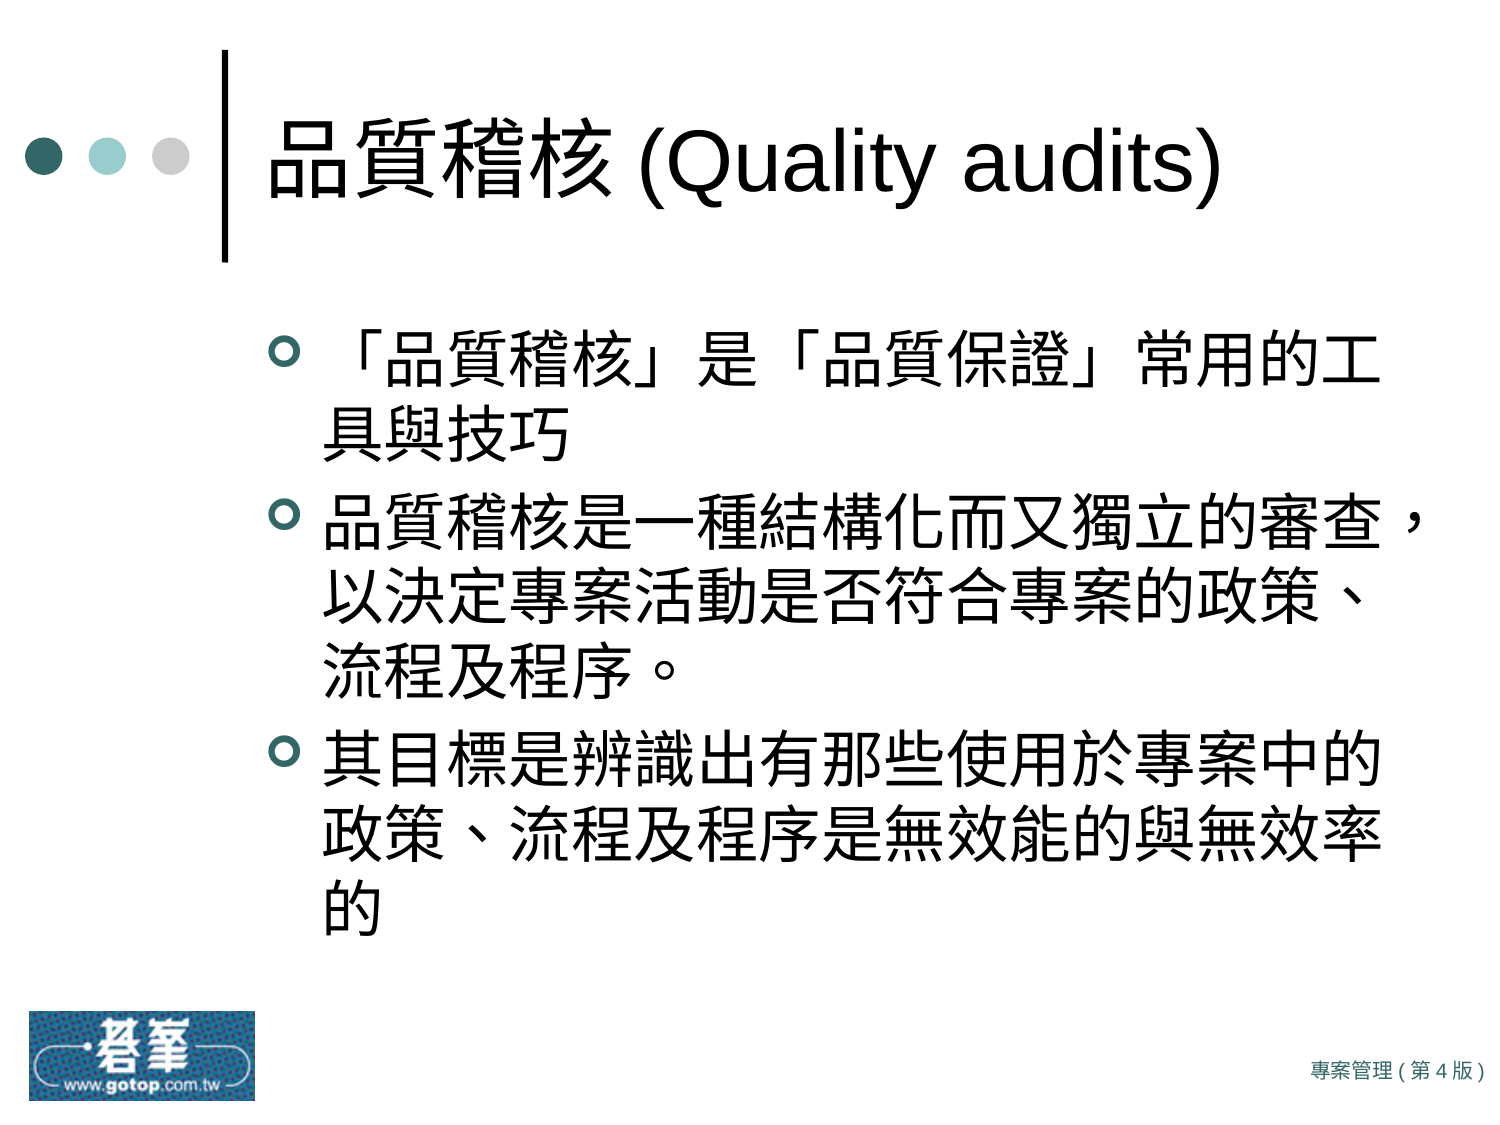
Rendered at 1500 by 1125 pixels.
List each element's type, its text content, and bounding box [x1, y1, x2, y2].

title 品質稽核(Quality audits) [249, 31, 1400, 282]
slide_number 專案管理(第4版) [1187, 1050, 1500, 1125]
picture [29, 1011, 255, 1101]
list 「品質稽核」是「品質保證」常用的工具與技巧 品質稽核是一種結構化而又獨立的審查，以決定專案活動是否符合專案的政策、流程及程序。 其目標是辨識出有那些使用於專案中的政策、流程及程序是無效能的與無效率的 [249, 312, 1400, 988]
